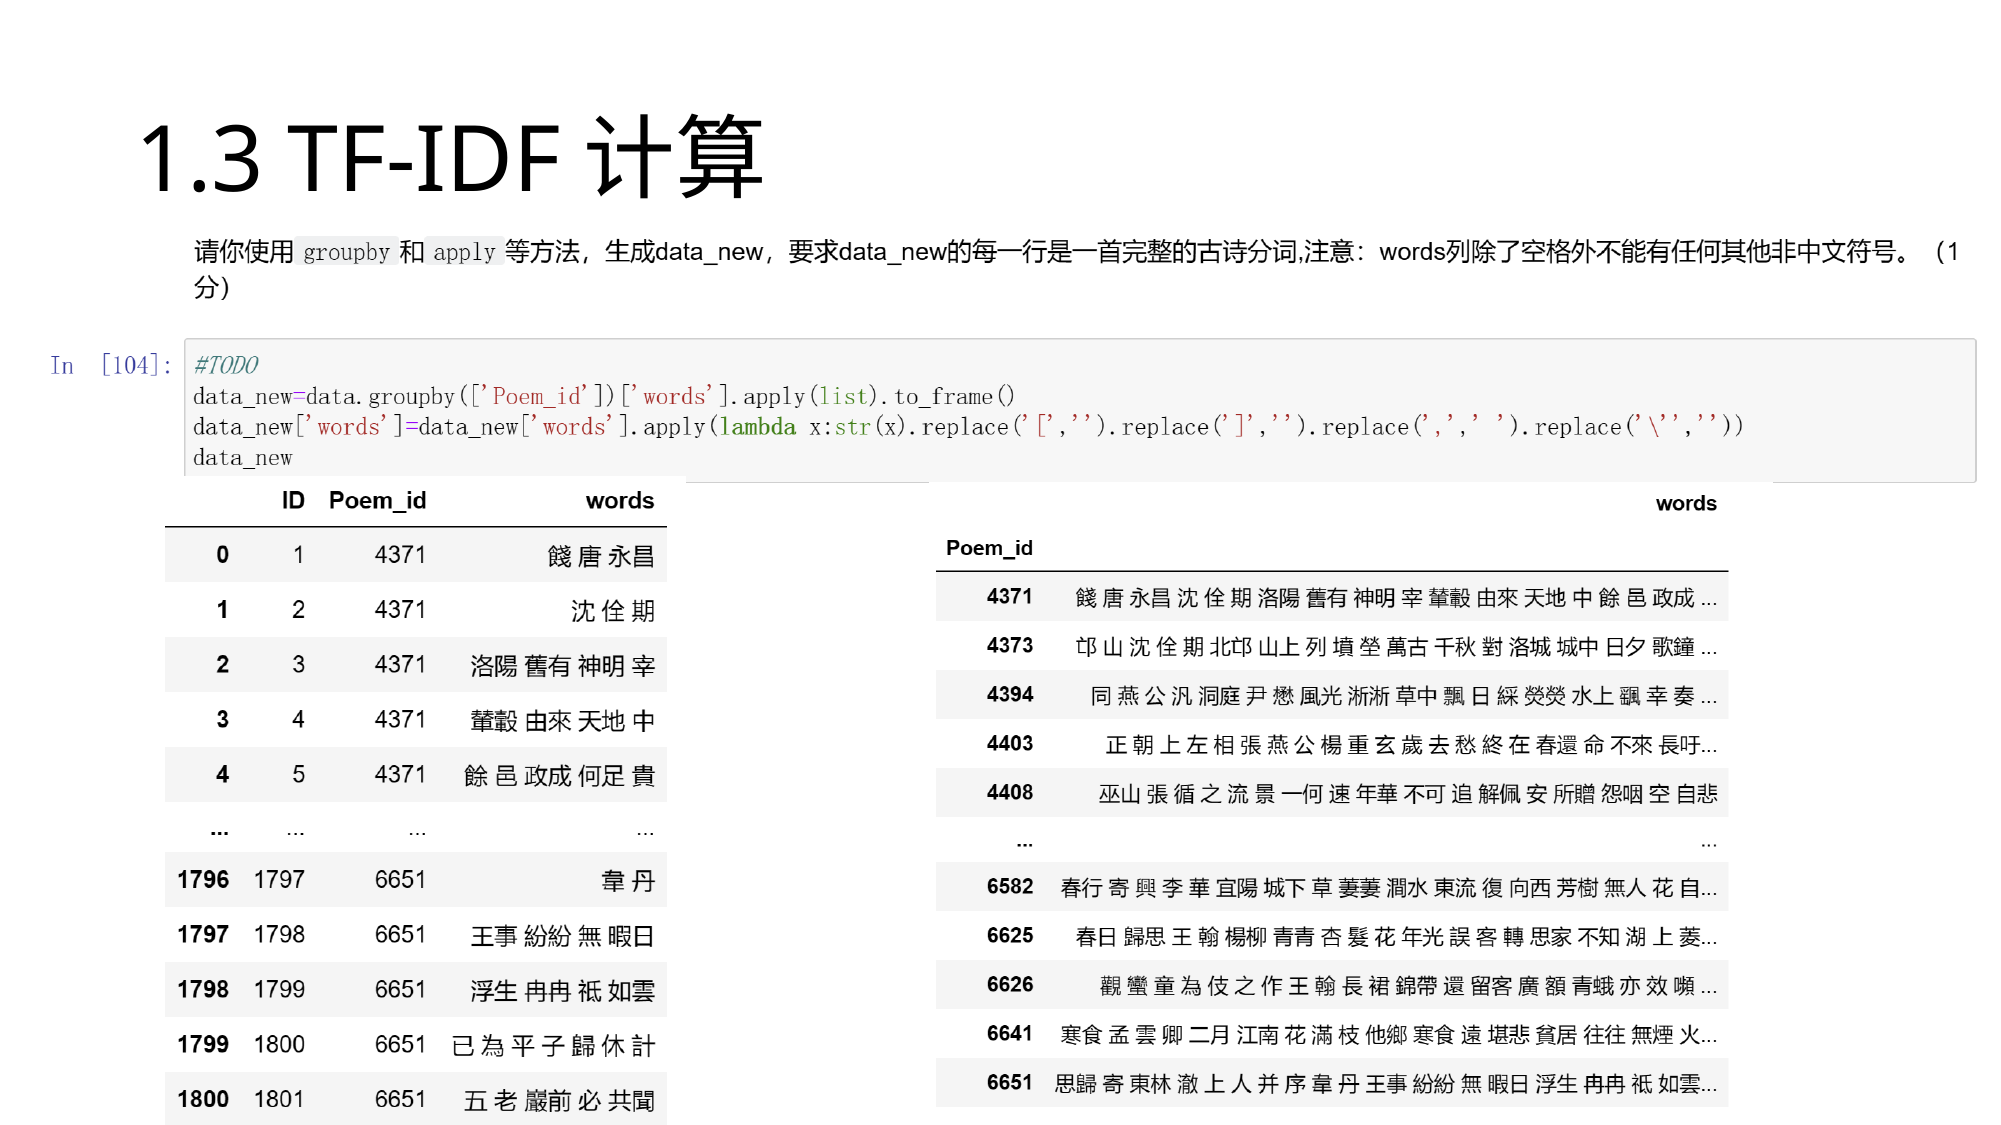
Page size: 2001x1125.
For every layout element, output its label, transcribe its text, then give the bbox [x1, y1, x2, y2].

title 1.3 TF-IDF计算 [120, 53, 1846, 202]
picture [0, 202, 2000, 1125]
